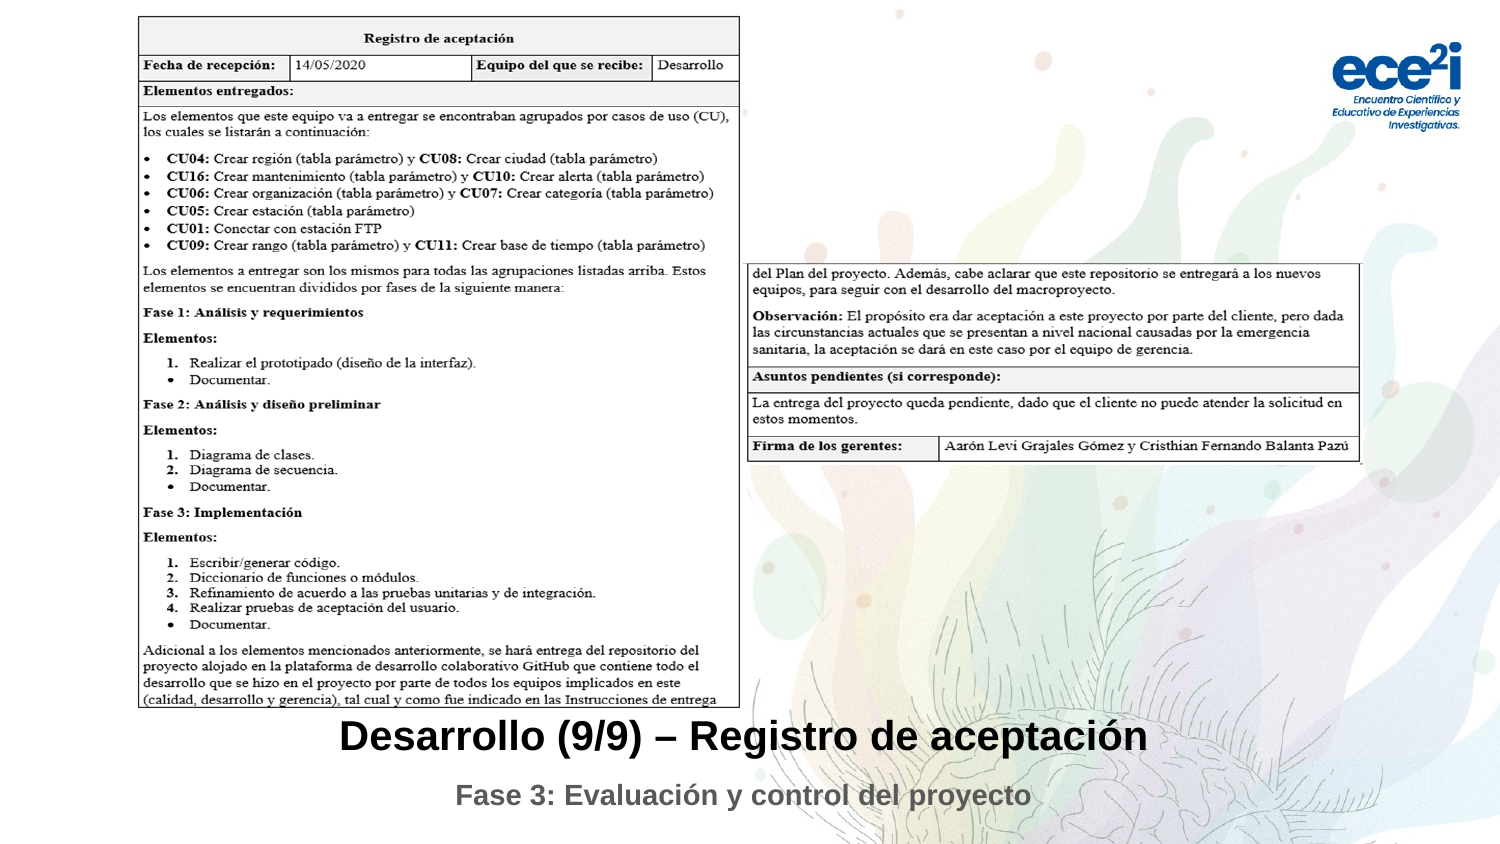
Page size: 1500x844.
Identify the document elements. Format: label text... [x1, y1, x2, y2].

title Desarrollo (9/9) – Registro de aceptación [294, 718, 1194, 744]
picture [0, 0, 1500, 844]
list Fase 3: Evaluación y control del proyecto [294, 744, 1194, 844]
